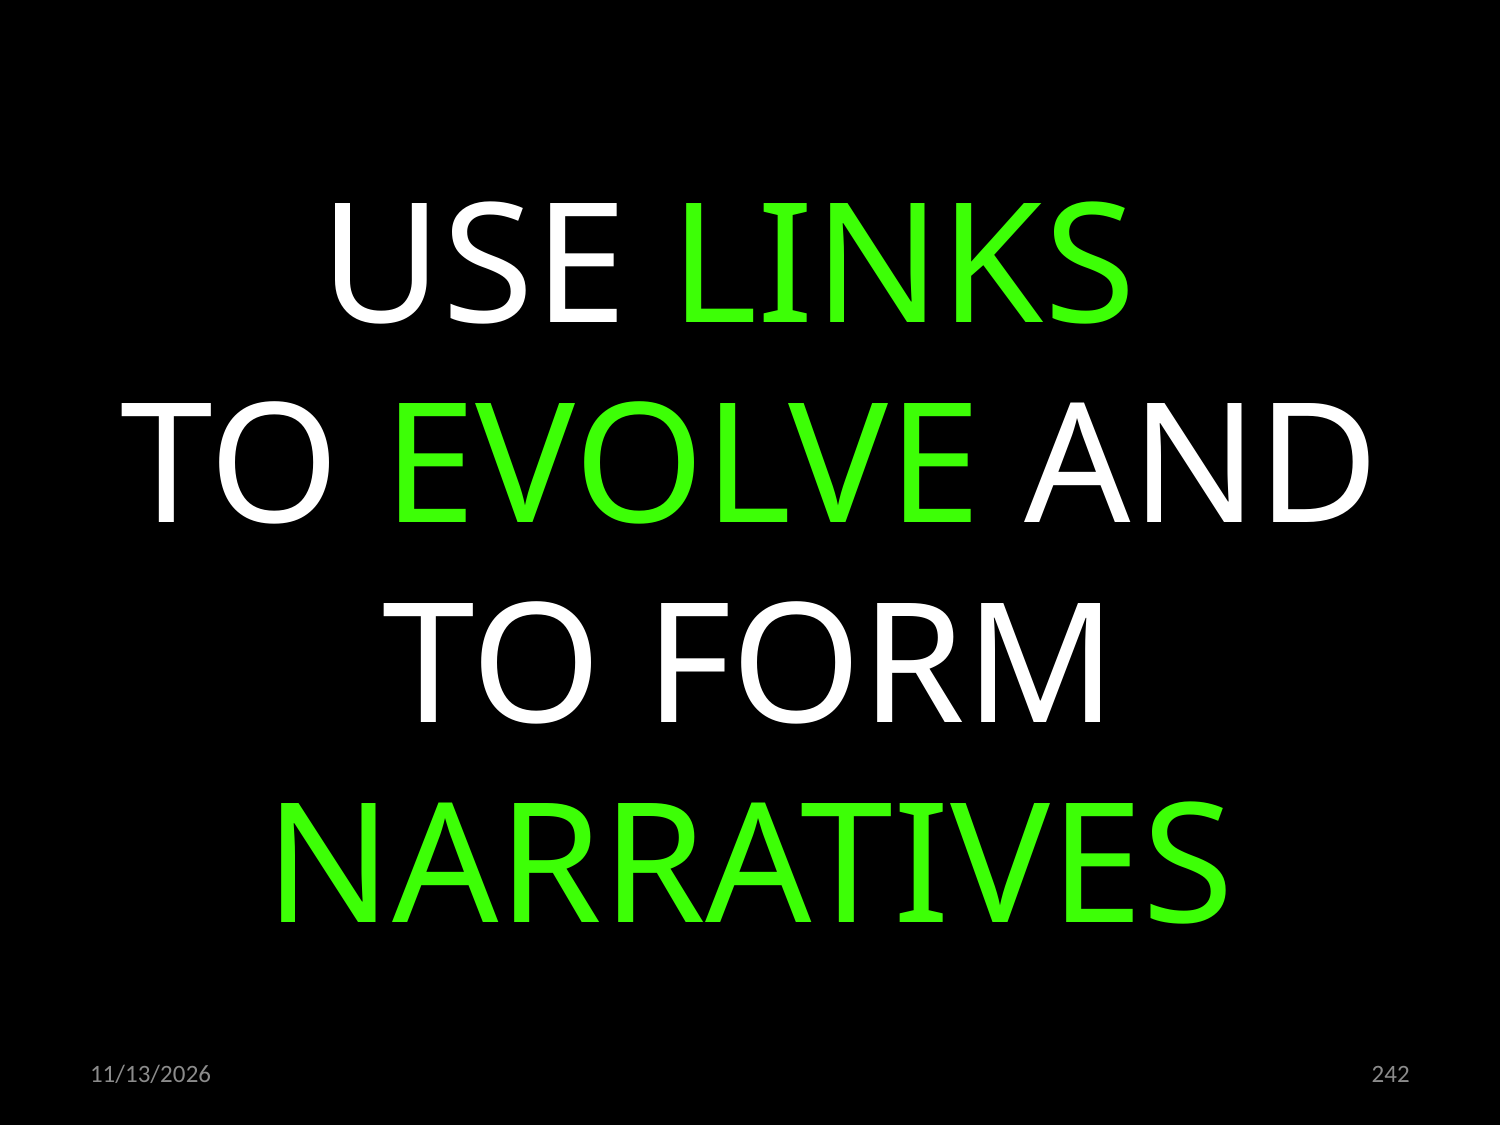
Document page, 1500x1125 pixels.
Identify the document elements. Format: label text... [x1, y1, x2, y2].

slide_number 242 [1074, 1042, 1425, 1103]
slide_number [75, 1042, 425, 1103]
text_box USE LINKS TO EVOLVE AND TO FORM NARRATIVES [0, 148, 1500, 250]
